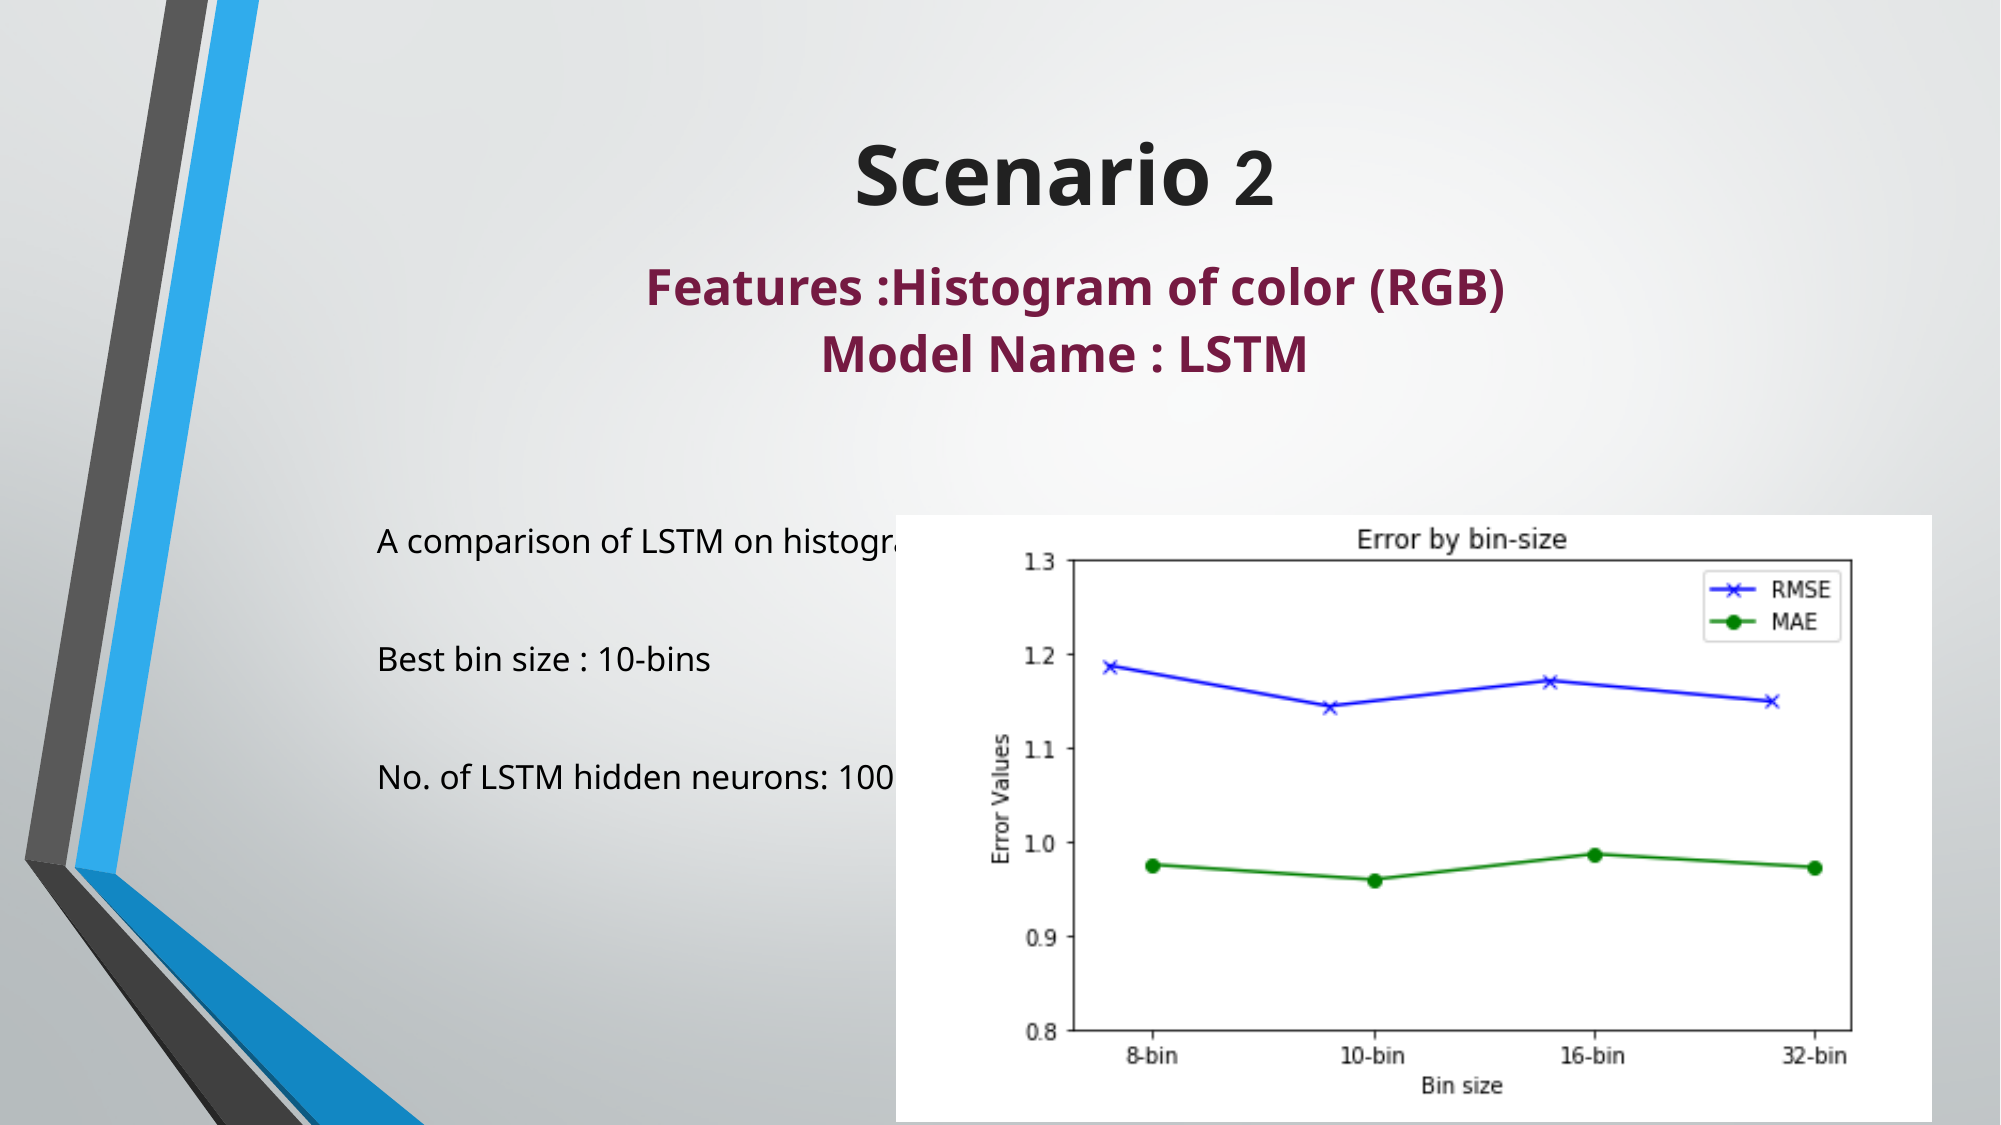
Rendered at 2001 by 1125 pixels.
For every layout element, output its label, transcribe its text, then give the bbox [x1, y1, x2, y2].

picture [896, 515, 1932, 1122]
title Scenario 2 Features :Histogram of color (RGB) Model Name : LSTM [243, 108, 1887, 397]
list A comparison of LSTM on histogram of color with different bin sizes Best bin size : 10-bins No. of LSTM hidden neurons: 100 [361, 350, 1887, 989]
